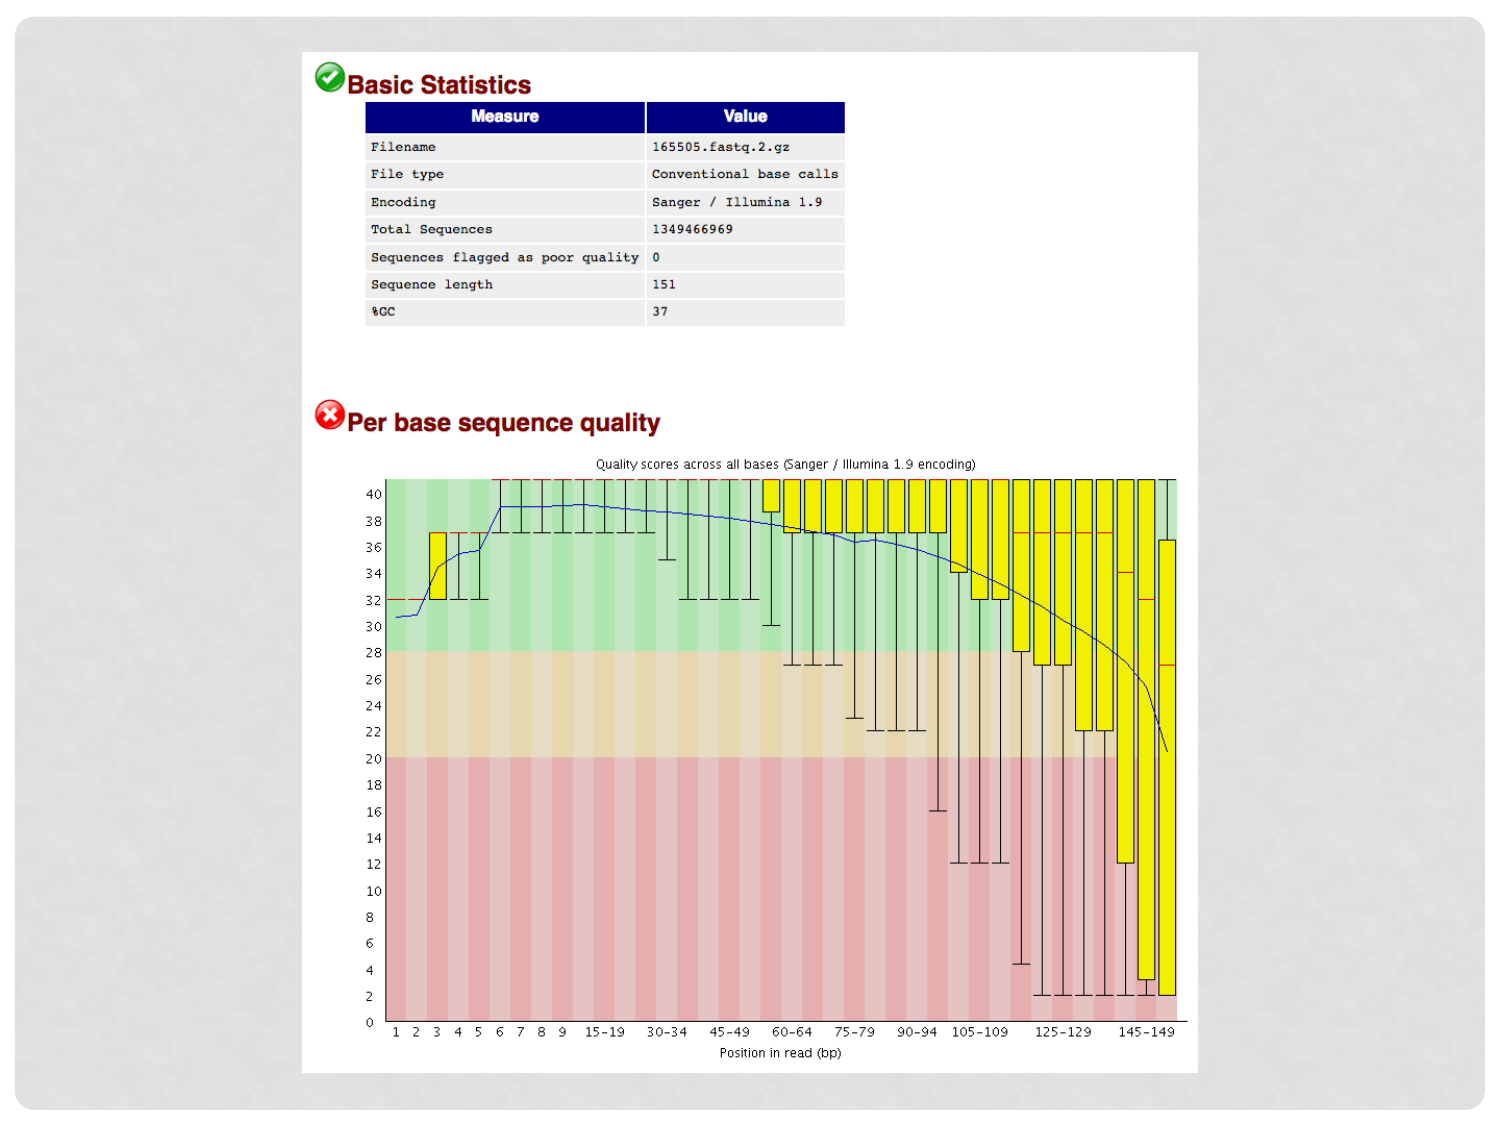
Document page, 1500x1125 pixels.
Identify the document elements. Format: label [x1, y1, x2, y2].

picture [301, 51, 1199, 1074]
